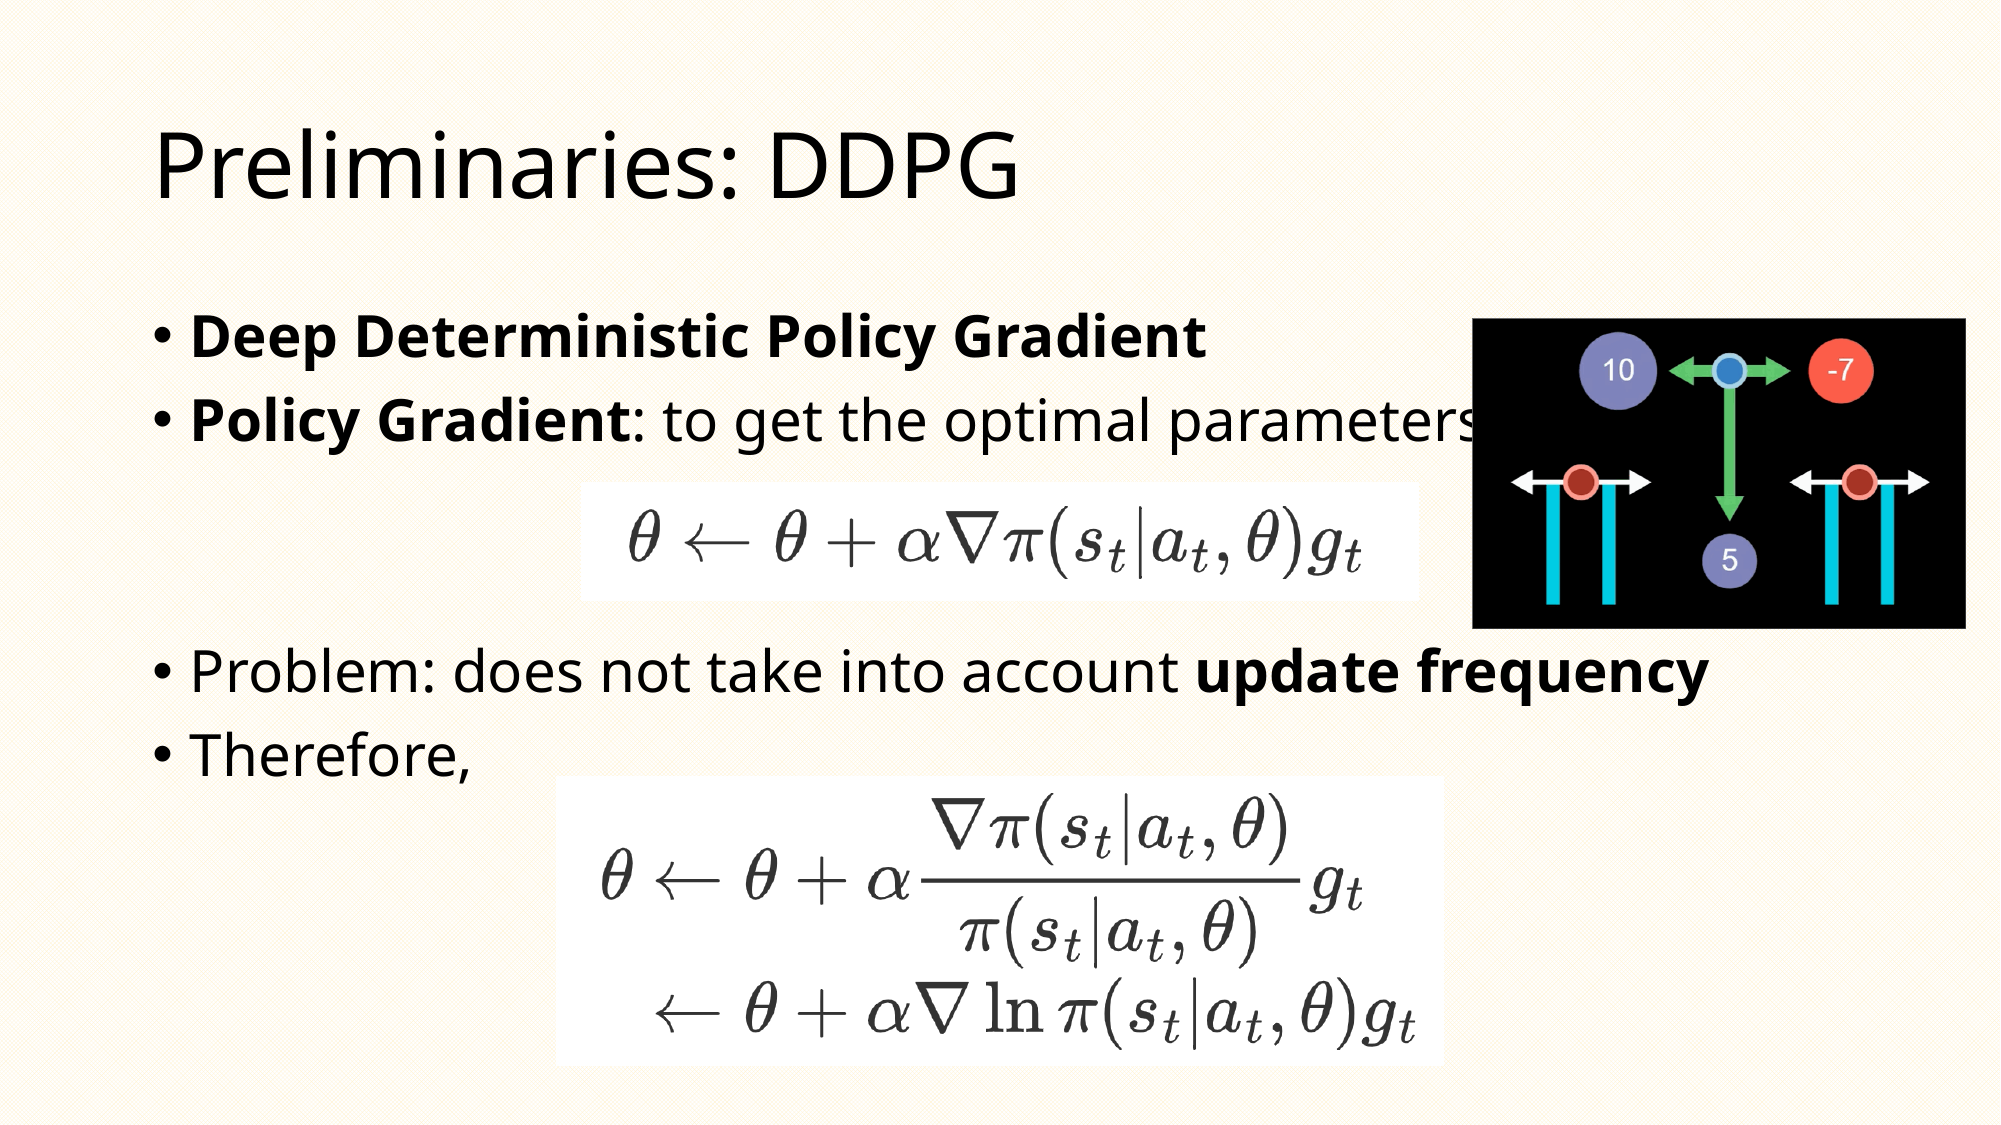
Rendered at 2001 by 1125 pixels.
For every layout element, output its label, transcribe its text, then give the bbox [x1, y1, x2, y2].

picture [581, 482, 1419, 601]
picture [556, 776, 1444, 1066]
title Preliminaries: DDPG [137, 59, 1863, 278]
picture [1472, 318, 1966, 629]
